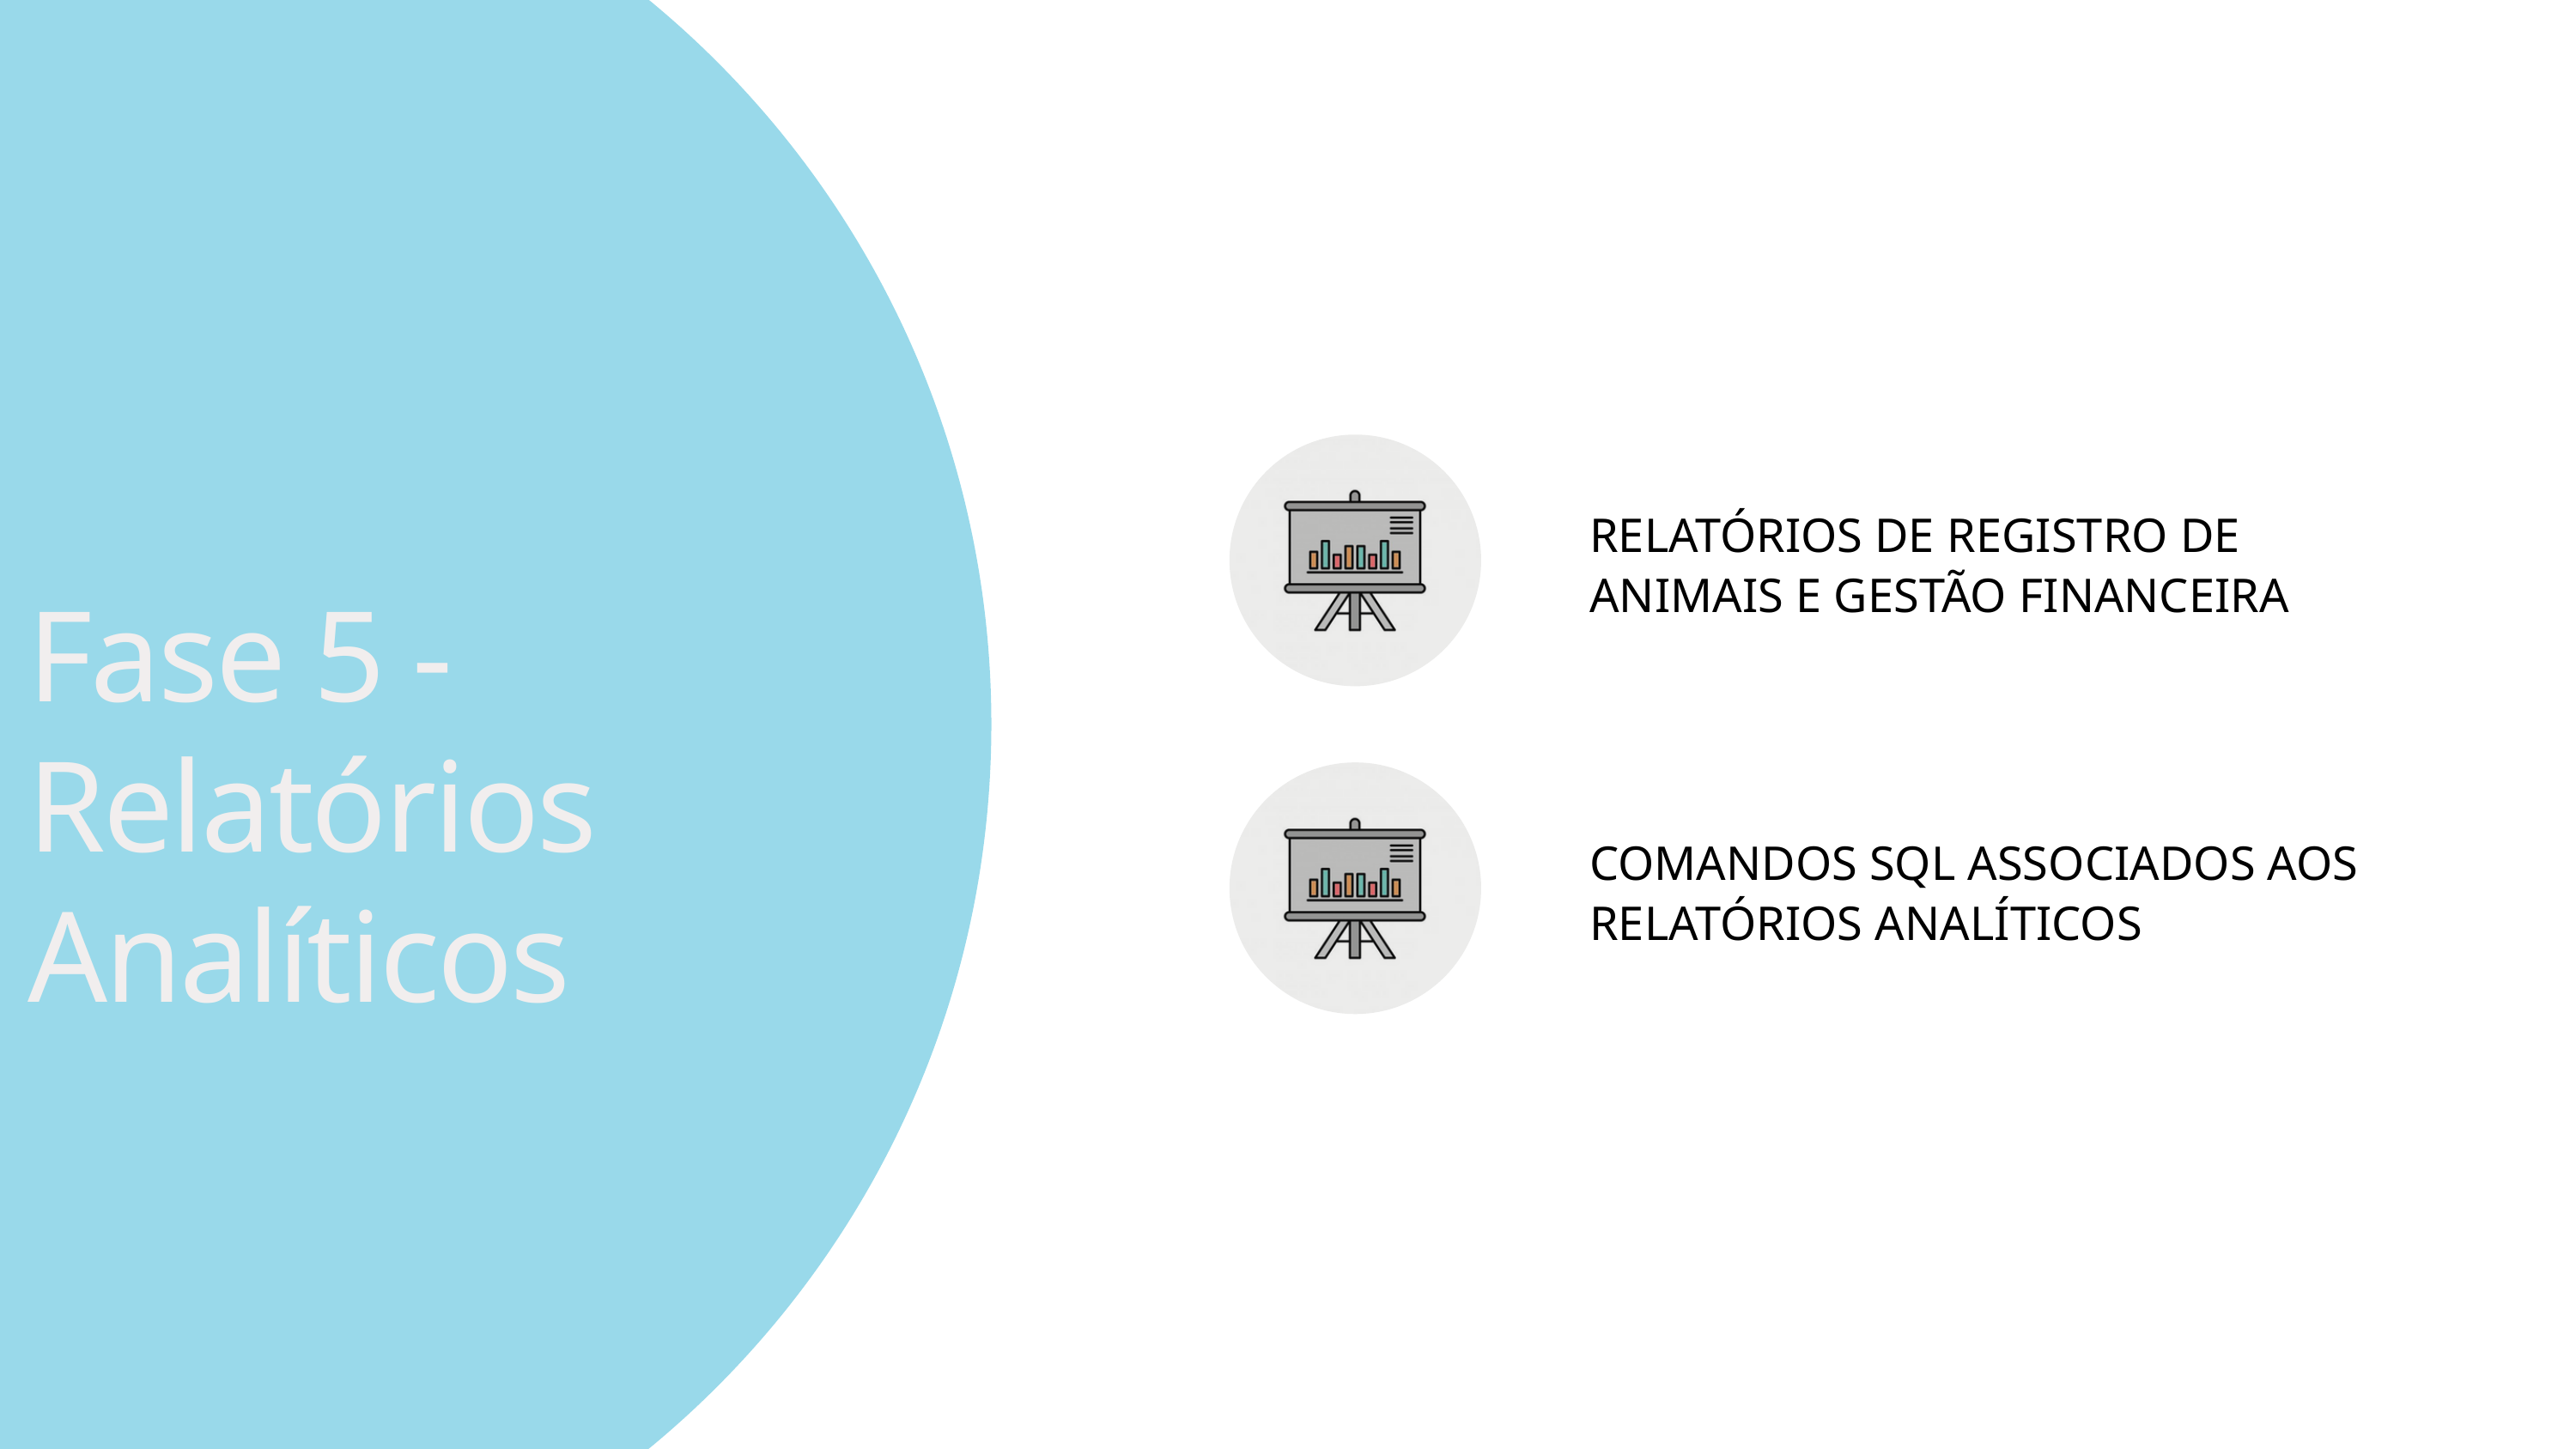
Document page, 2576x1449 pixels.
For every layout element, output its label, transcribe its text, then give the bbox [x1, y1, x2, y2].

text_box COMANDOS SQL ASSOCIADOS AOS RELATÓRIOS ANALÍTICOS [1589, 828, 2432, 950]
text_box RELATÓRIOS DE REGISTRO DE ANIMAIS E GESTÃO FINANCEIRA [1589, 500, 2432, 622]
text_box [1229, 761, 1482, 1015]
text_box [0, 0, 992, 1449]
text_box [1229, 434, 1482, 687]
